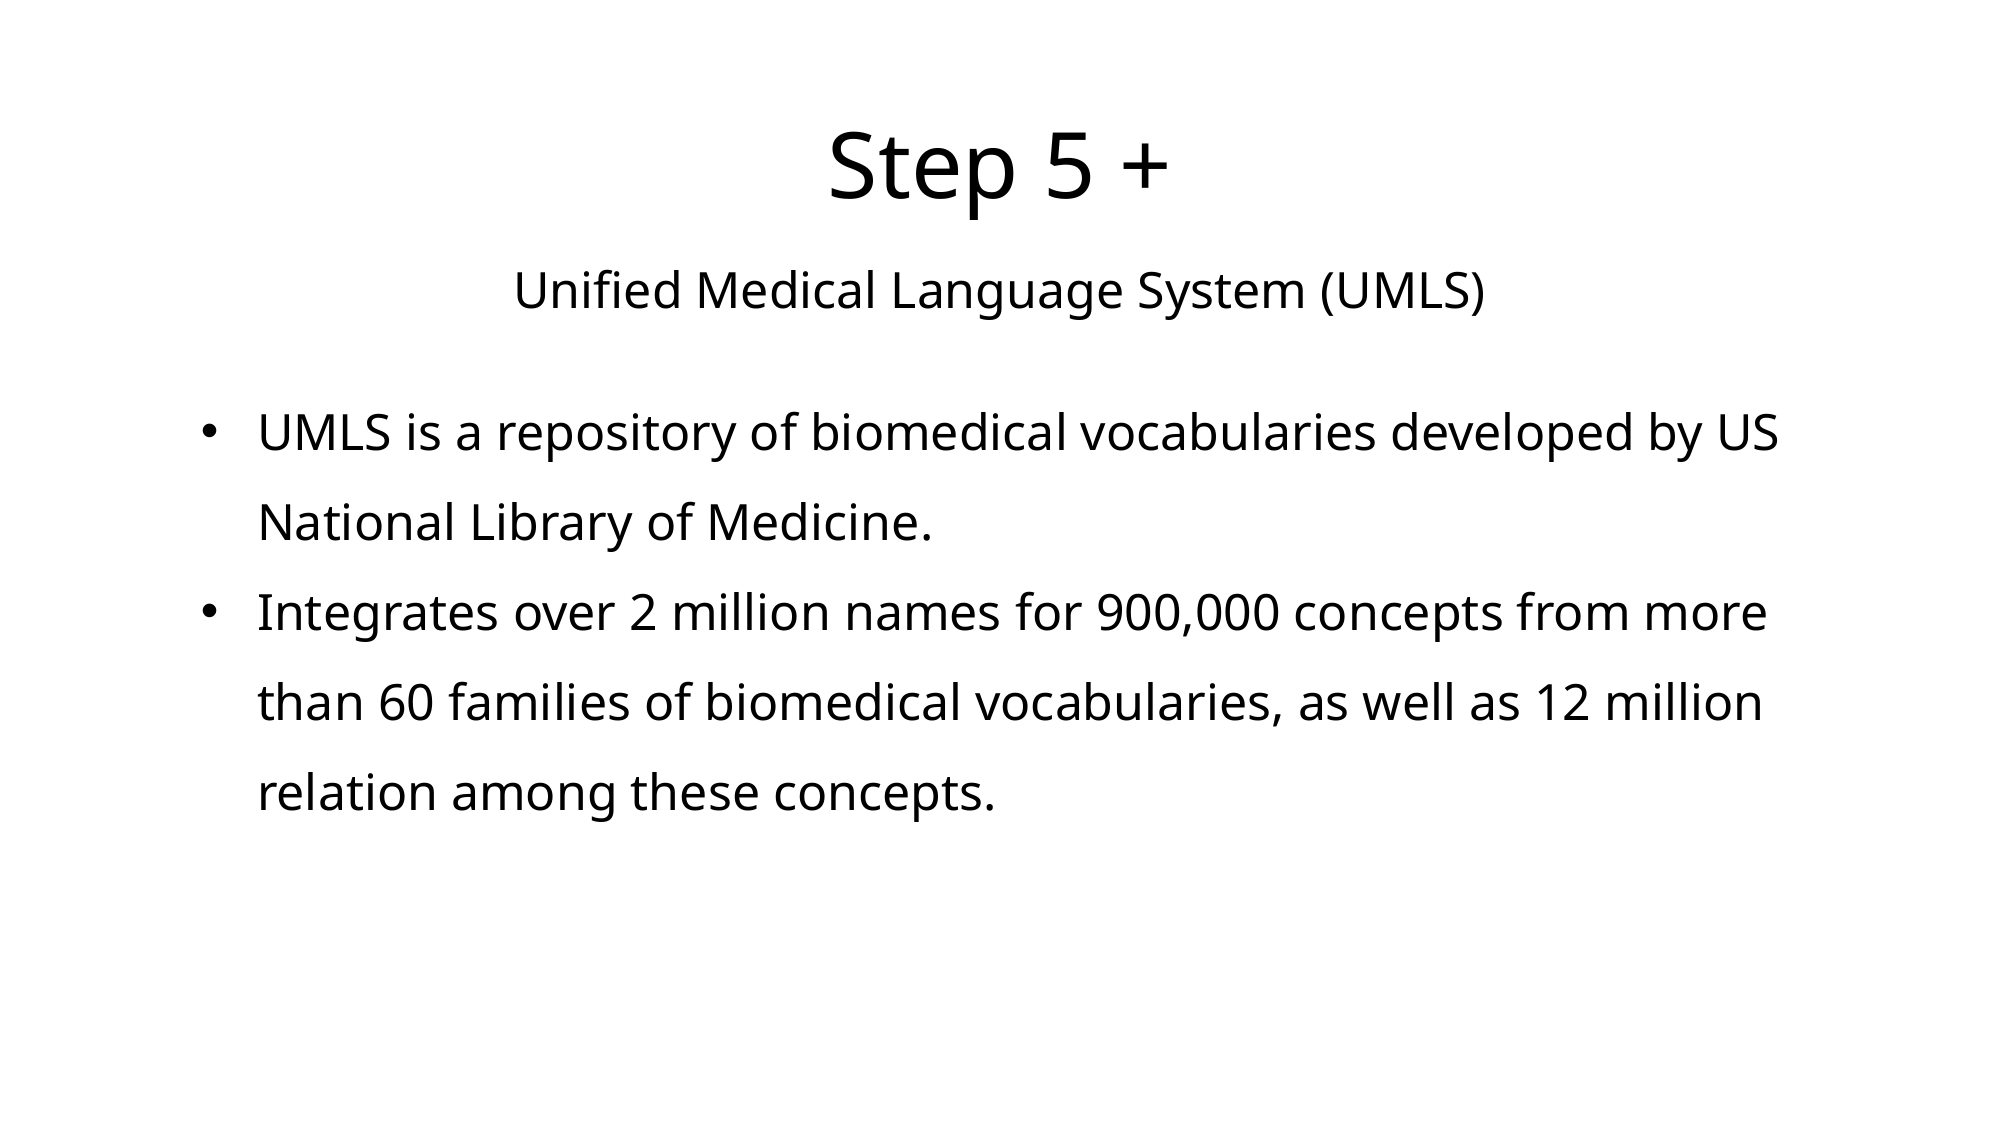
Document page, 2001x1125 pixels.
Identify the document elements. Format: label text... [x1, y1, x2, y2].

text_box UMLS is a repository of biomedical vocabularies developed by US National Library of Medicine. Integrates over 2 million names for 900,000 concepts from more than 60 families of biomedical vocabularies, as well as 12 million relation among these concepts. [186, 363, 1814, 828]
text_box Unified Medical Language System (UMLS) [137, 180, 1863, 398]
title Step 5 + [137, 59, 1863, 180]
